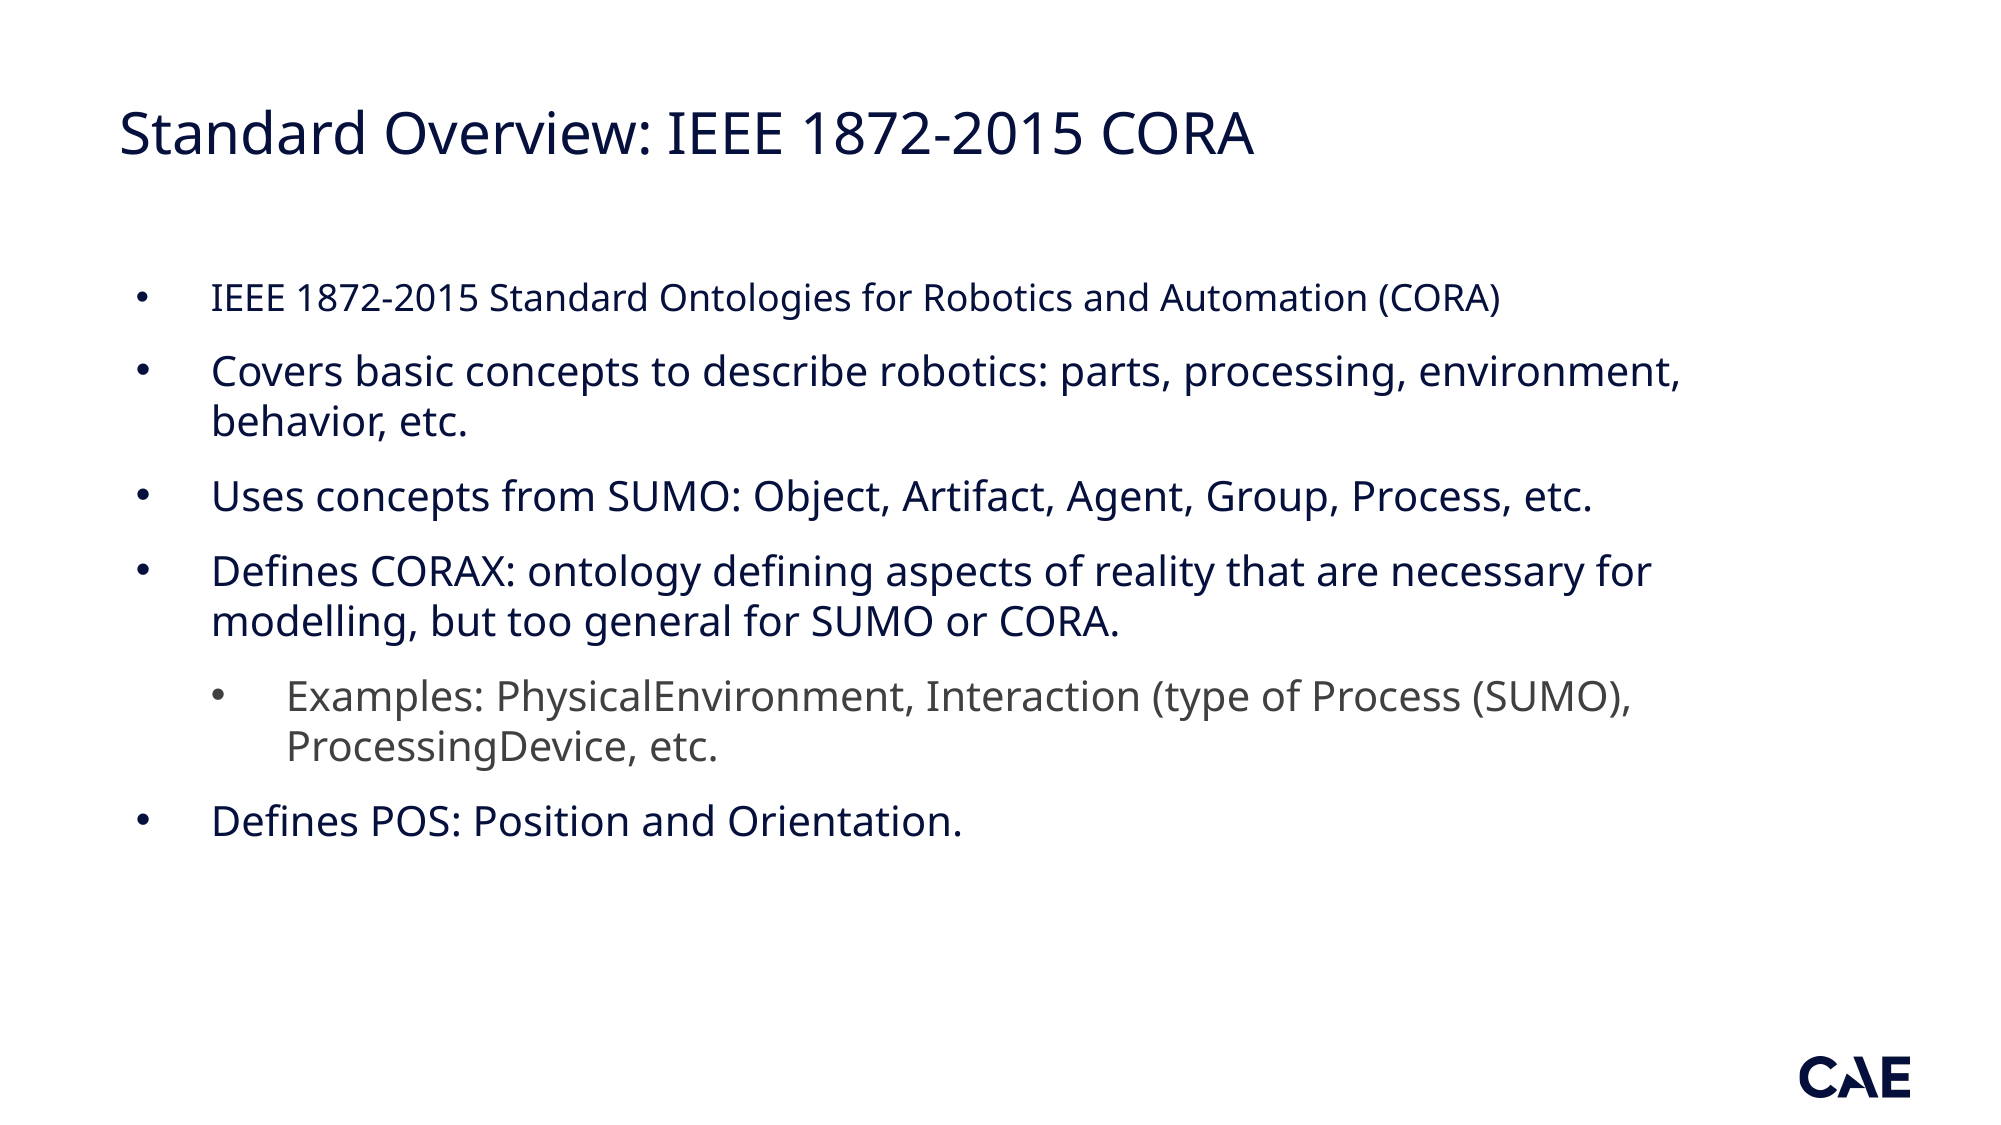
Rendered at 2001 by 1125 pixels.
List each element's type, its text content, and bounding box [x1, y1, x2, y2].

text_box IEEE 1872-2015 Standard Ontologies for Robotics and Automation (CORA) Covers basic concepts to describe robotics: parts, processing, environment, behavior, etc. Uses concepts from SUMO: Object, Artifact, Agent, Group, Process, etc. Defines CORAX: ontology defining aspects of reality that are necessary for modelling, but too general for SUMO or CORA. Examples: PhysicalEnvironment, Interaction (type of Process (SUMO), ProcessingDevice, etc. Defines POS: Position and Orientation. [135, 278, 1791, 992]
title Standard Overview: IEEE 1872-2015 CORA [119, 103, 1774, 232]
